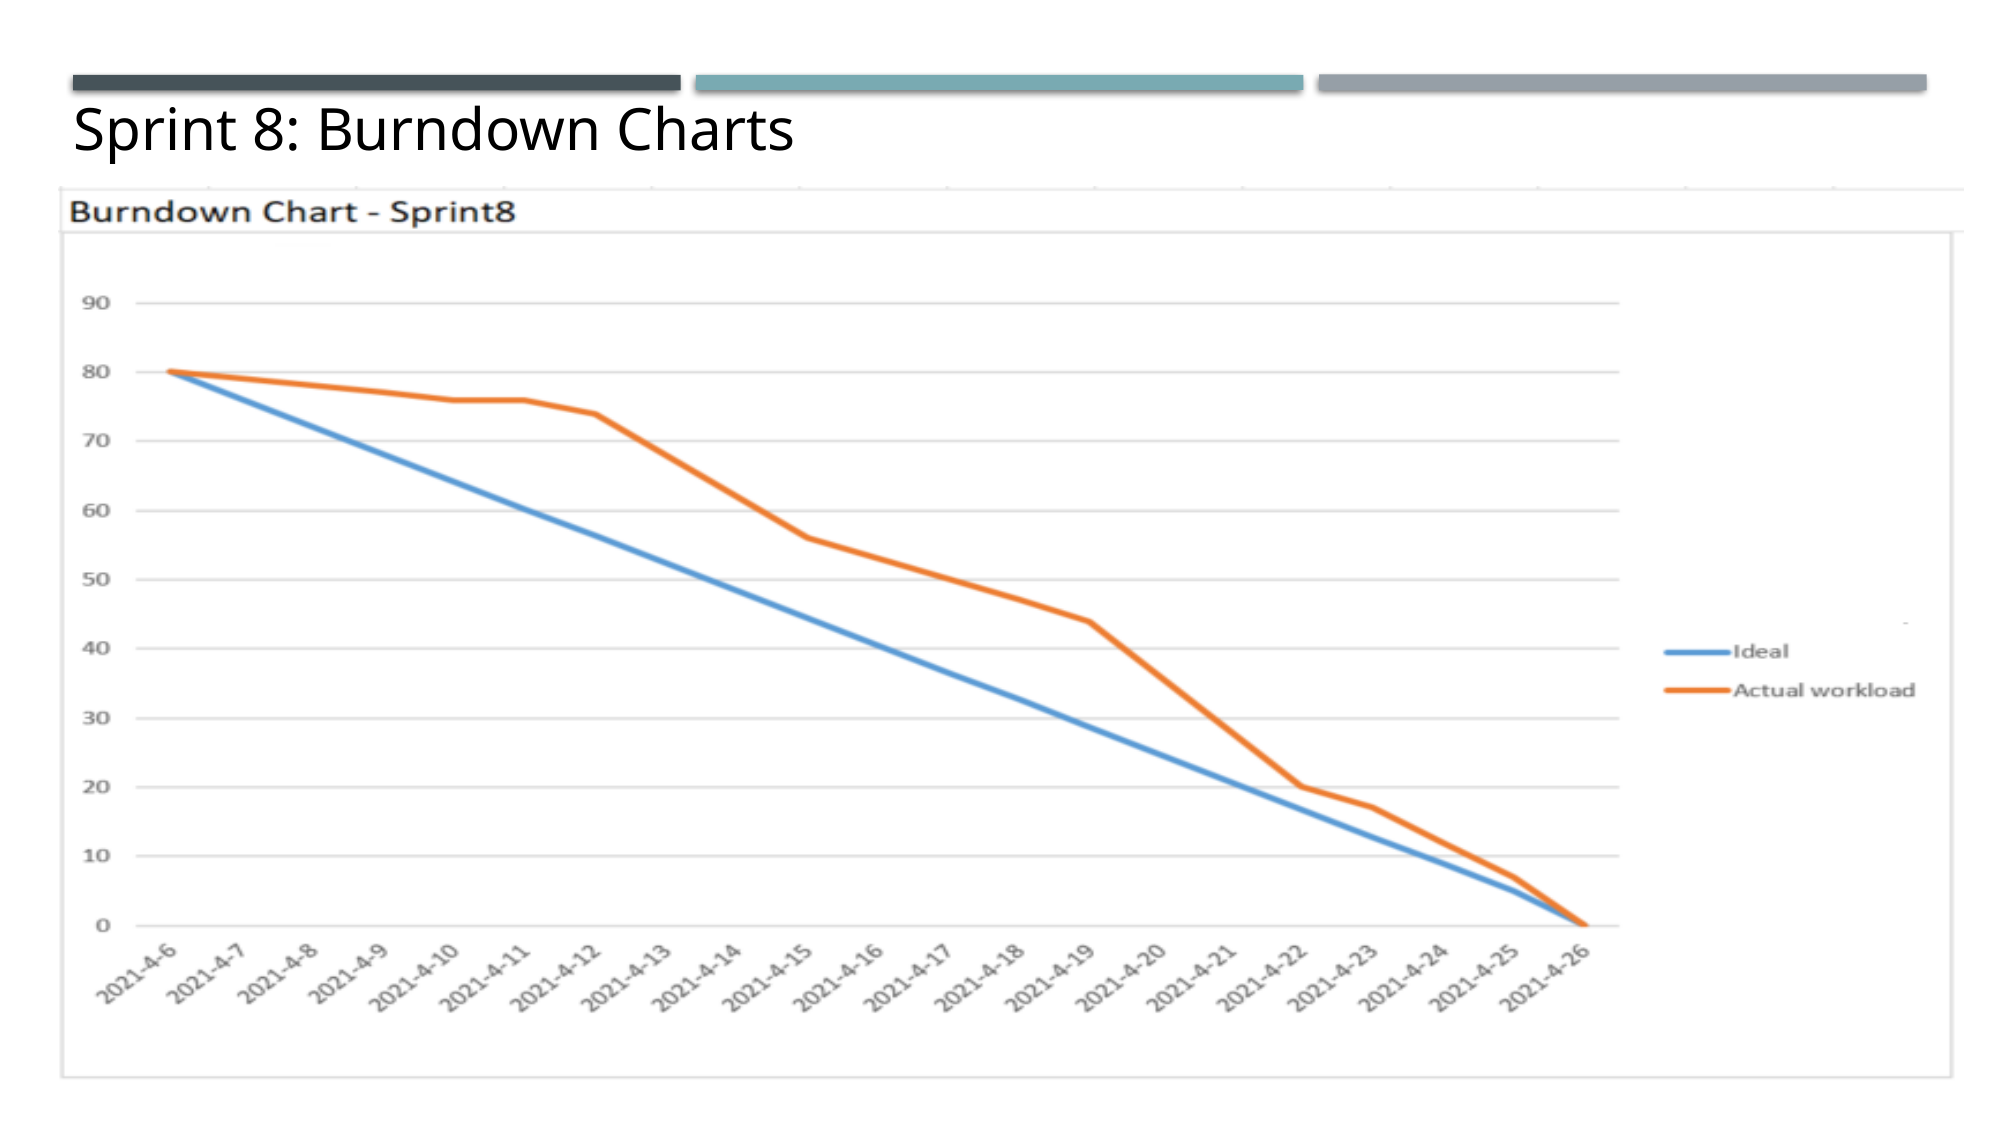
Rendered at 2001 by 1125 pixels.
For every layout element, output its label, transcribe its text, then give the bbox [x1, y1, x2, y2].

text_box Sprint 8: Burndown Charts [58, 84, 1328, 170]
picture [58, 186, 1965, 1088]
